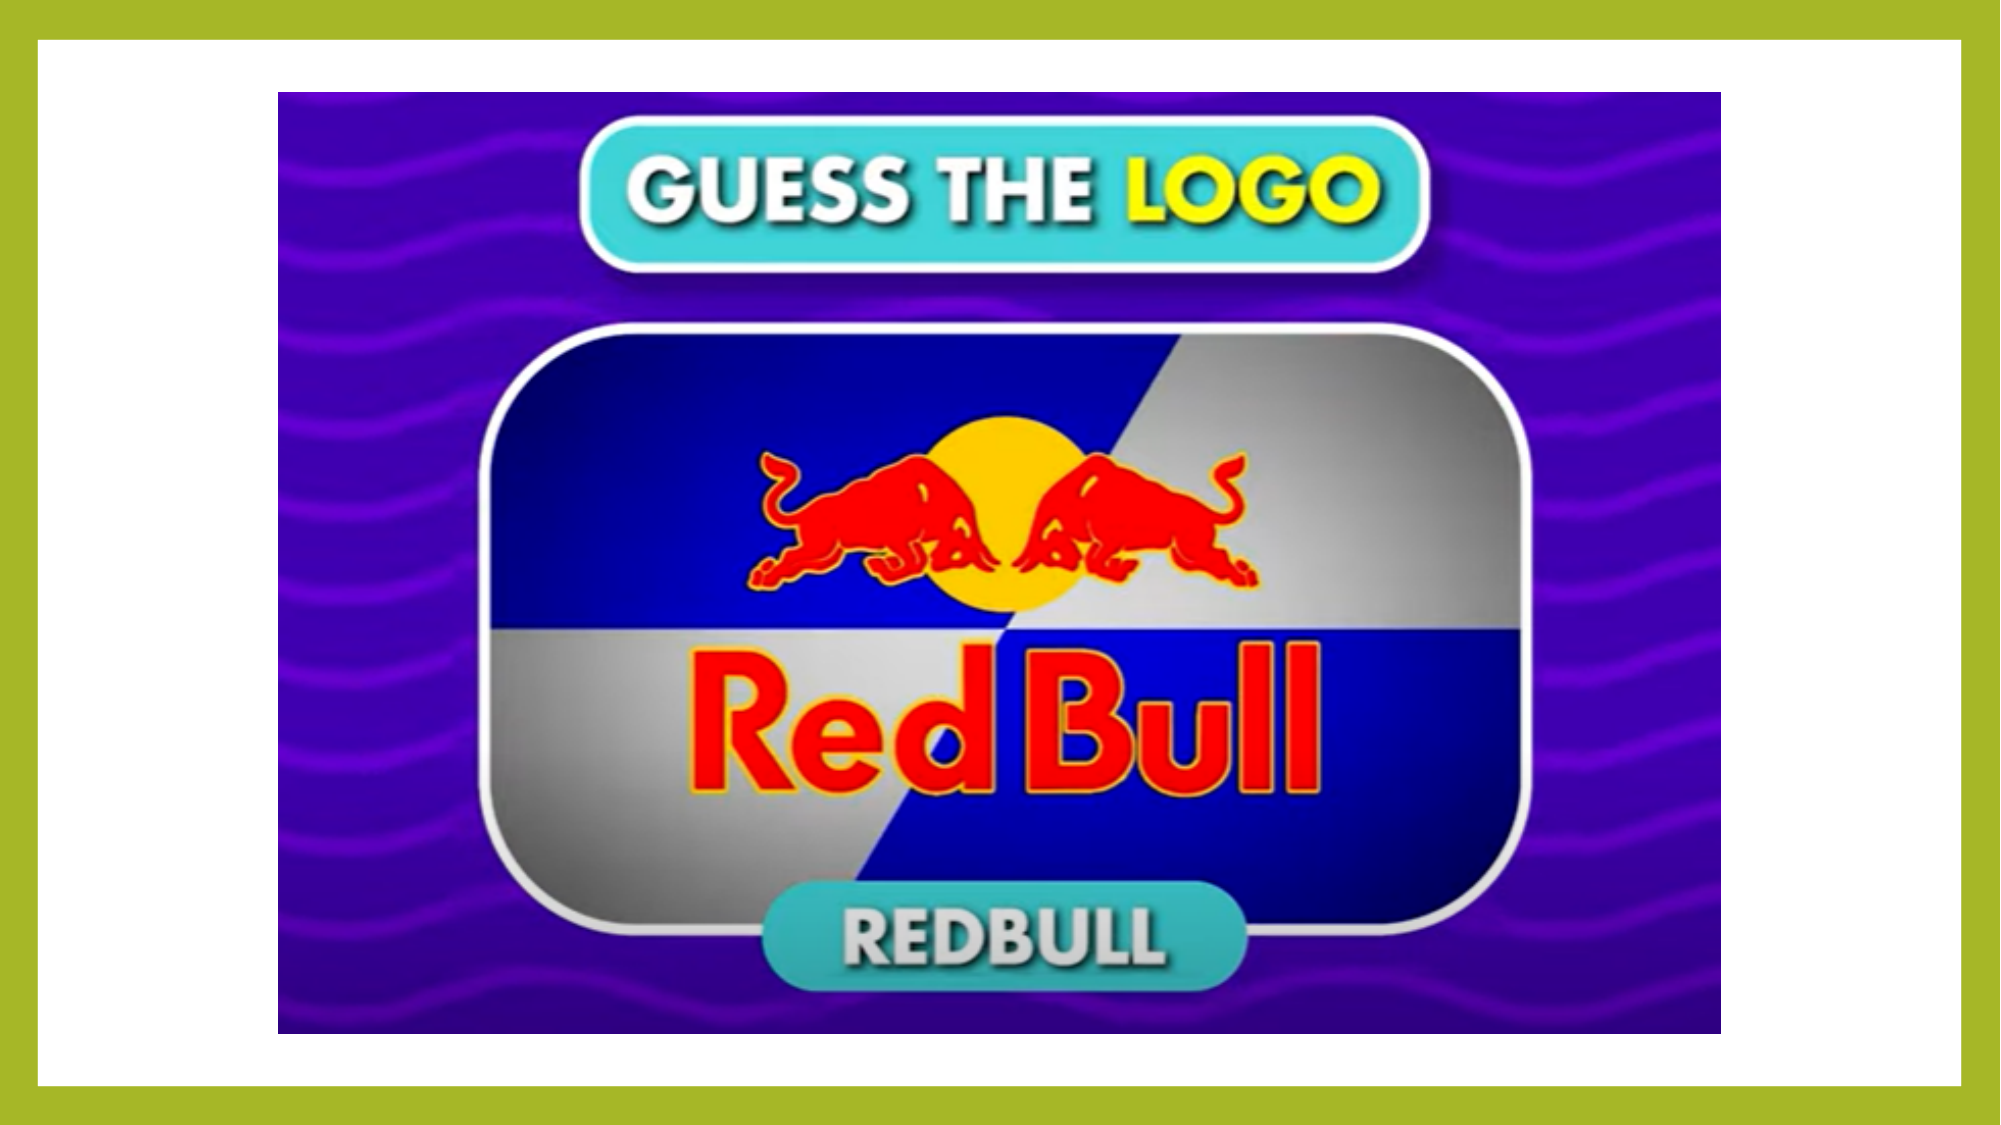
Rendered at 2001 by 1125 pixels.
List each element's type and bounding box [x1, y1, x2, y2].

list [278, 92, 1721, 1034]
text_box [36, 38, 1963, 1088]
